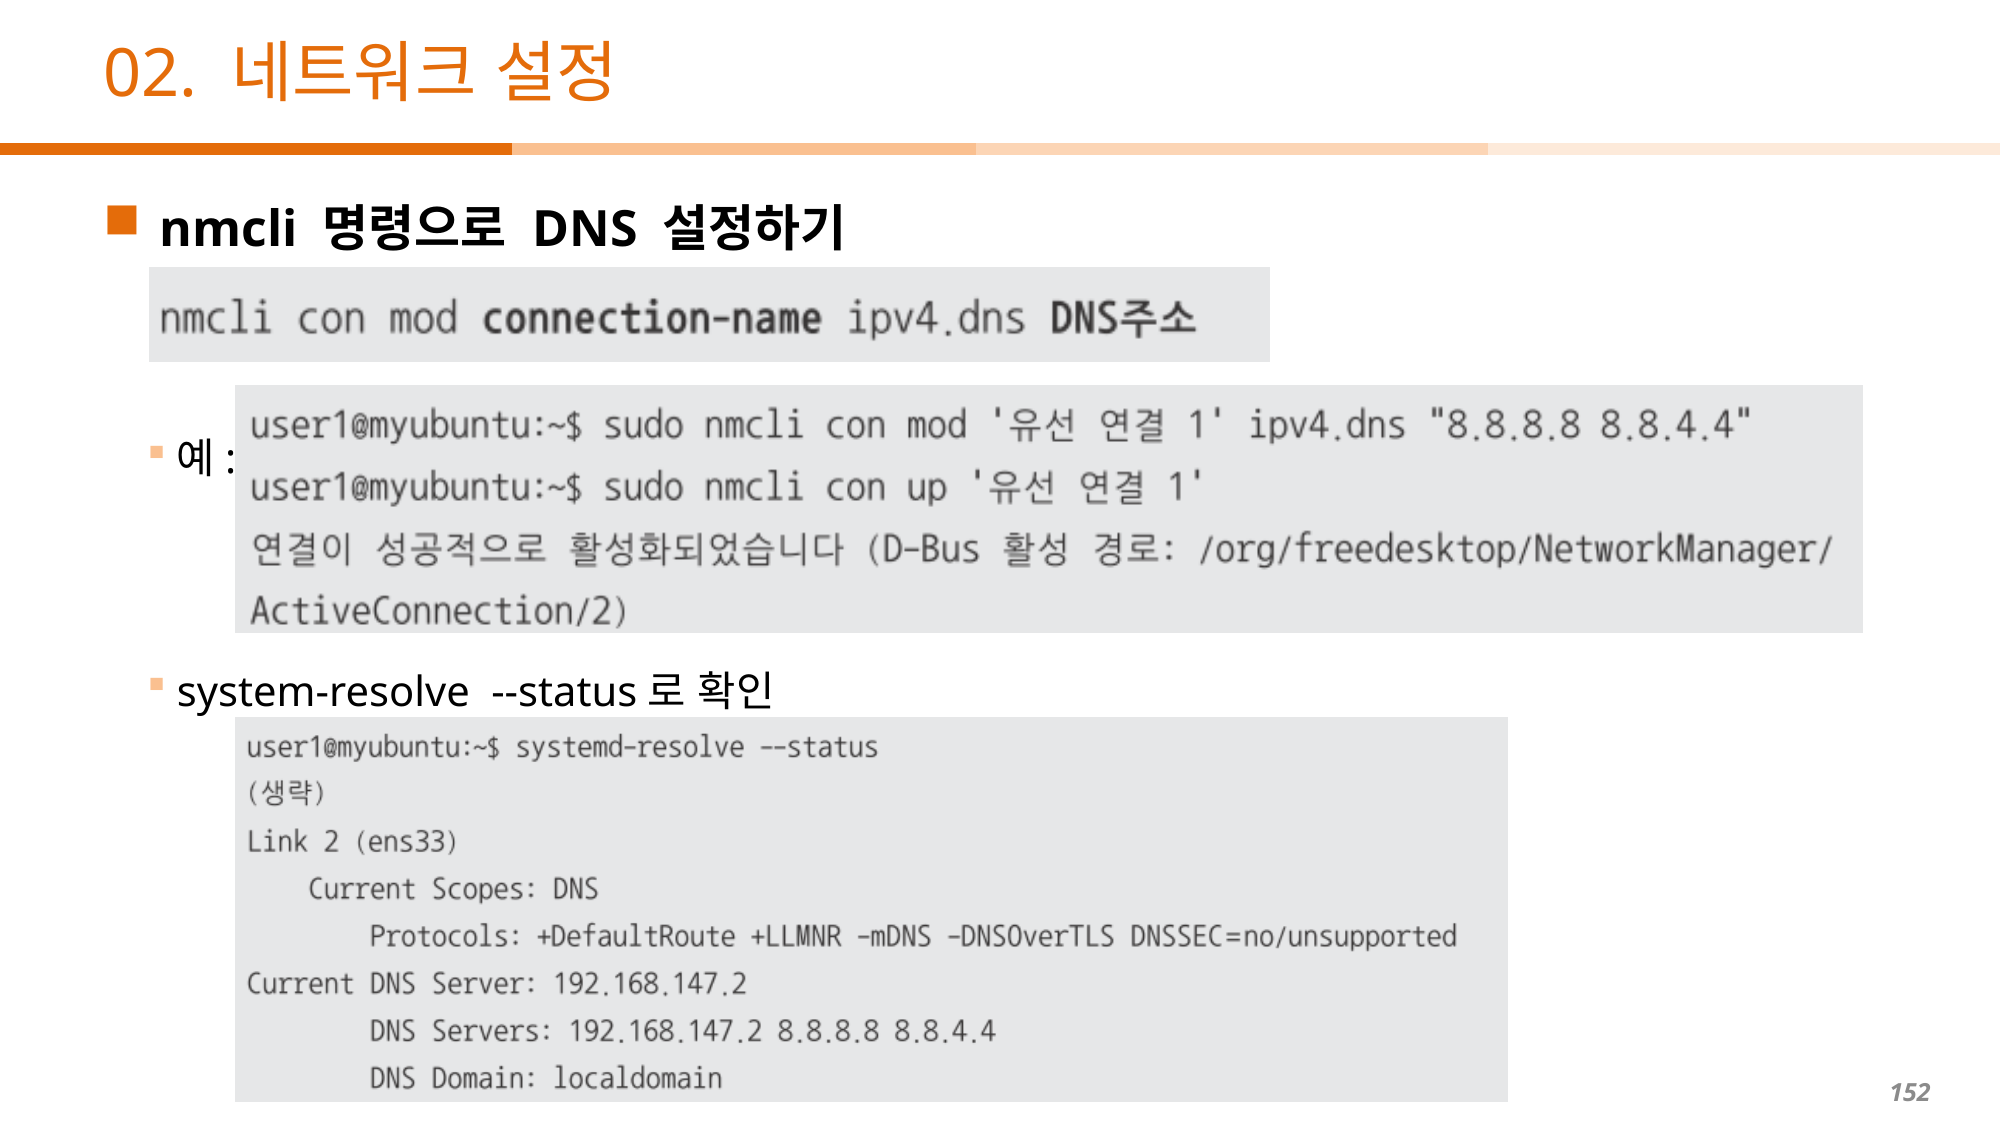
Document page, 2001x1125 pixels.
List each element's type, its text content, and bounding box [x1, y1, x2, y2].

list nmcli 명령으로 DNS 설정하기 예: system-resolve --status로 확인 [88, 176, 1920, 1083]
picture [149, 266, 1270, 362]
title 02. 네트워크 설정 [88, 18, 1920, 122]
picture [235, 385, 1863, 633]
picture [235, 717, 1509, 1102]
